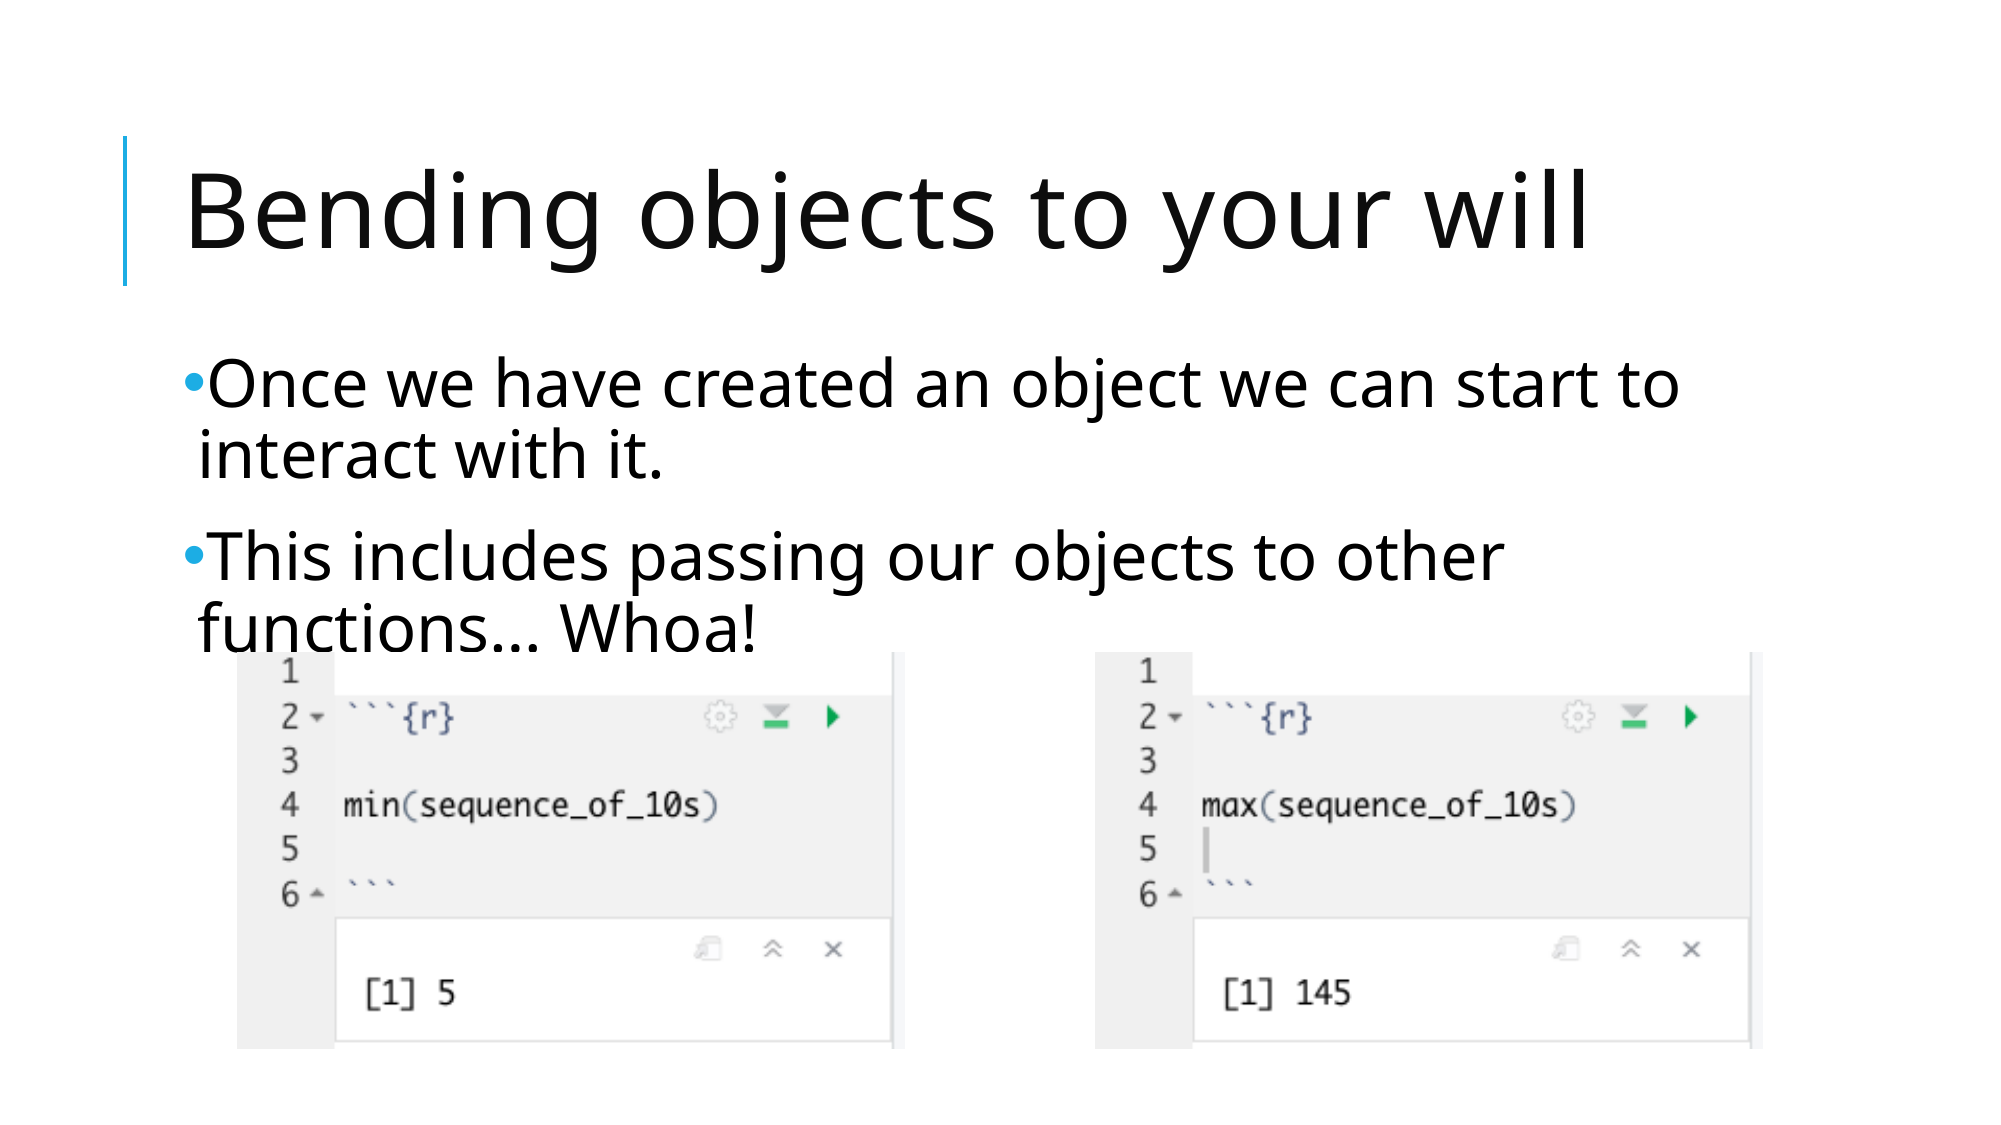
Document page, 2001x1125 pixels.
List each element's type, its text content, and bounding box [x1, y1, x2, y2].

text_box Once we have created an object we can start to interact with it. This includes passing our objects to other functions… Whoa! [168, 341, 1800, 1035]
picture [1095, 652, 1763, 1049]
picture [237, 652, 905, 1049]
title Bending objects to your will [168, 96, 1763, 341]
